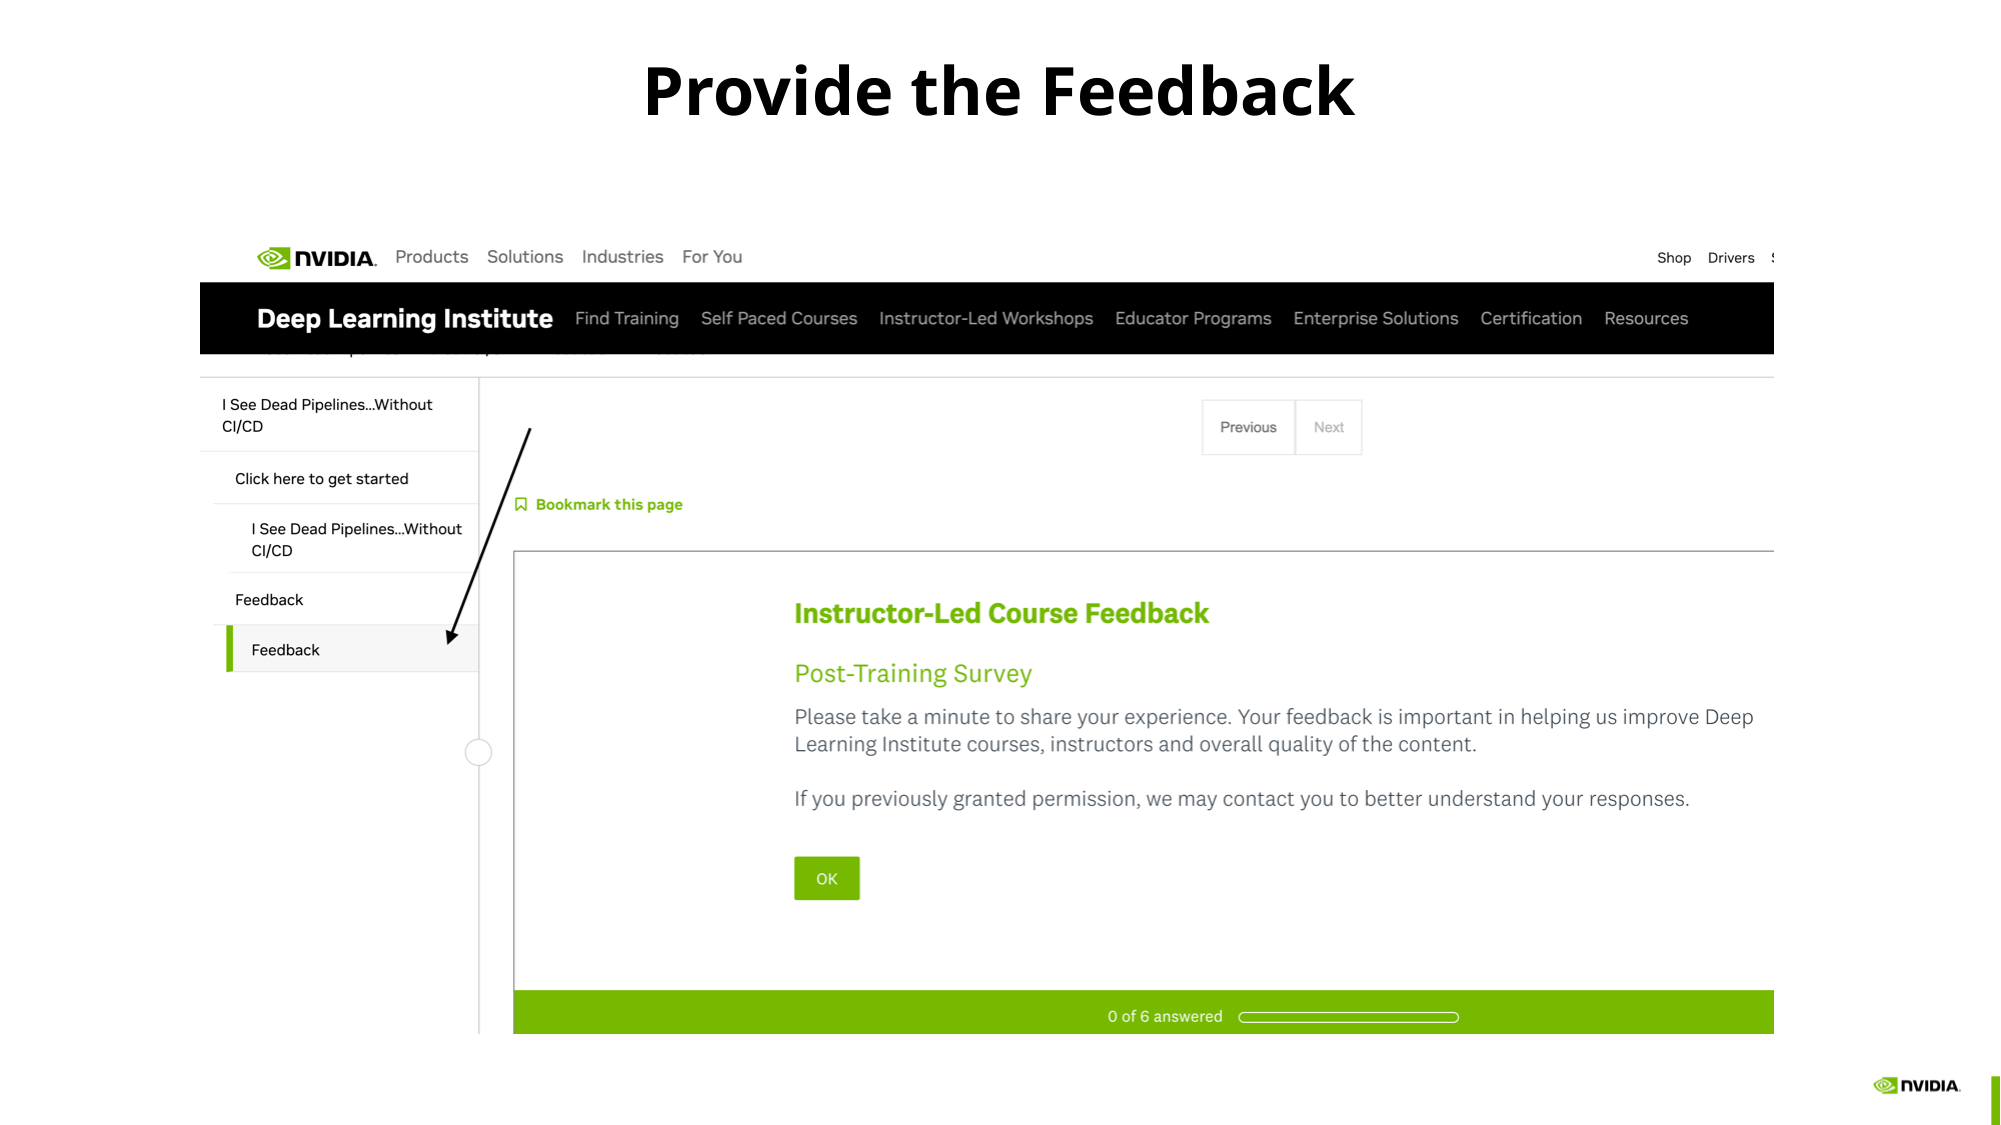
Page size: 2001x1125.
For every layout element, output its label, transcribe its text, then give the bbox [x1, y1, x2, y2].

picture [1862, 1066, 1972, 1105]
picture [199, 244, 1774, 1035]
title Provide the Feedback [137, 0, 1863, 138]
